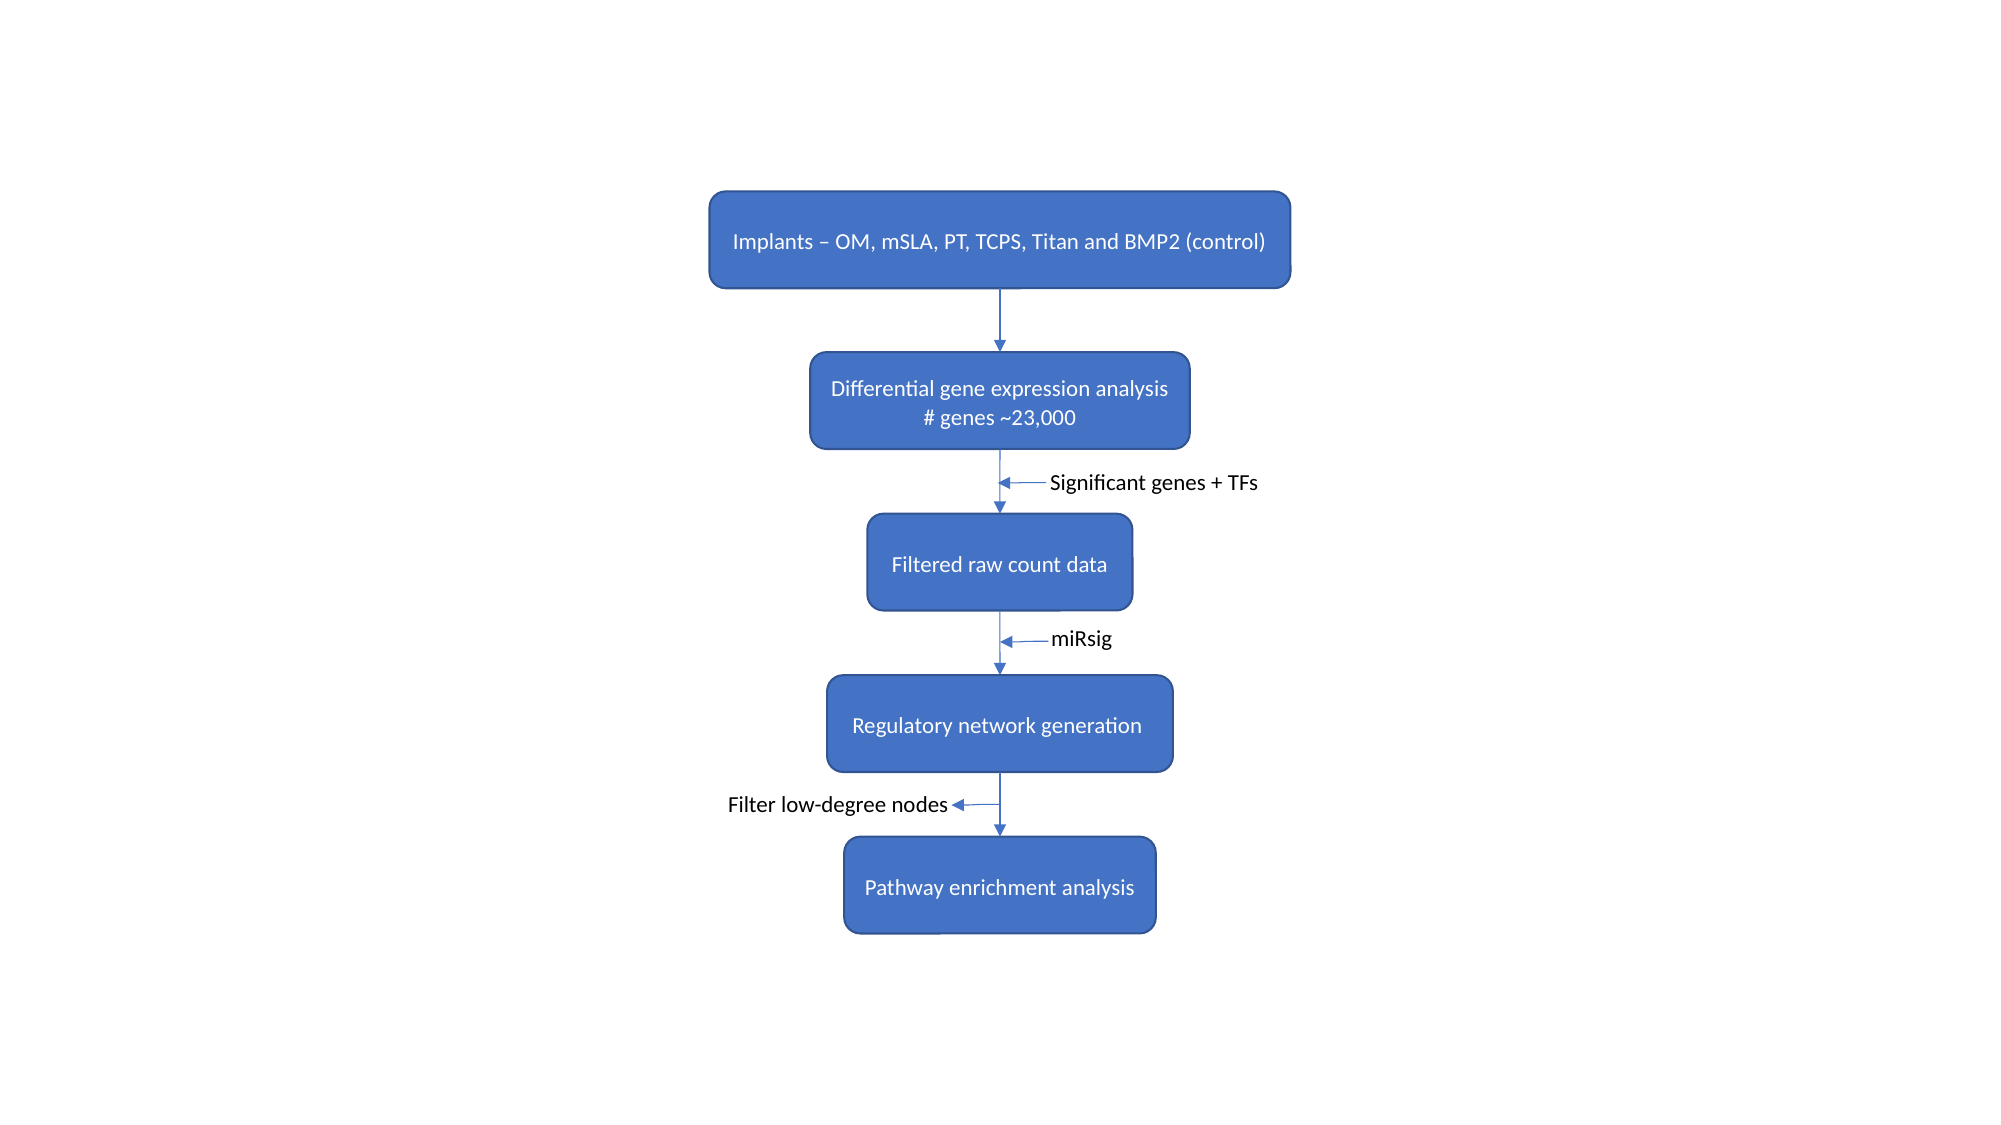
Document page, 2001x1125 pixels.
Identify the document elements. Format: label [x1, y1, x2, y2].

text_box [709, 191, 1291, 934]
